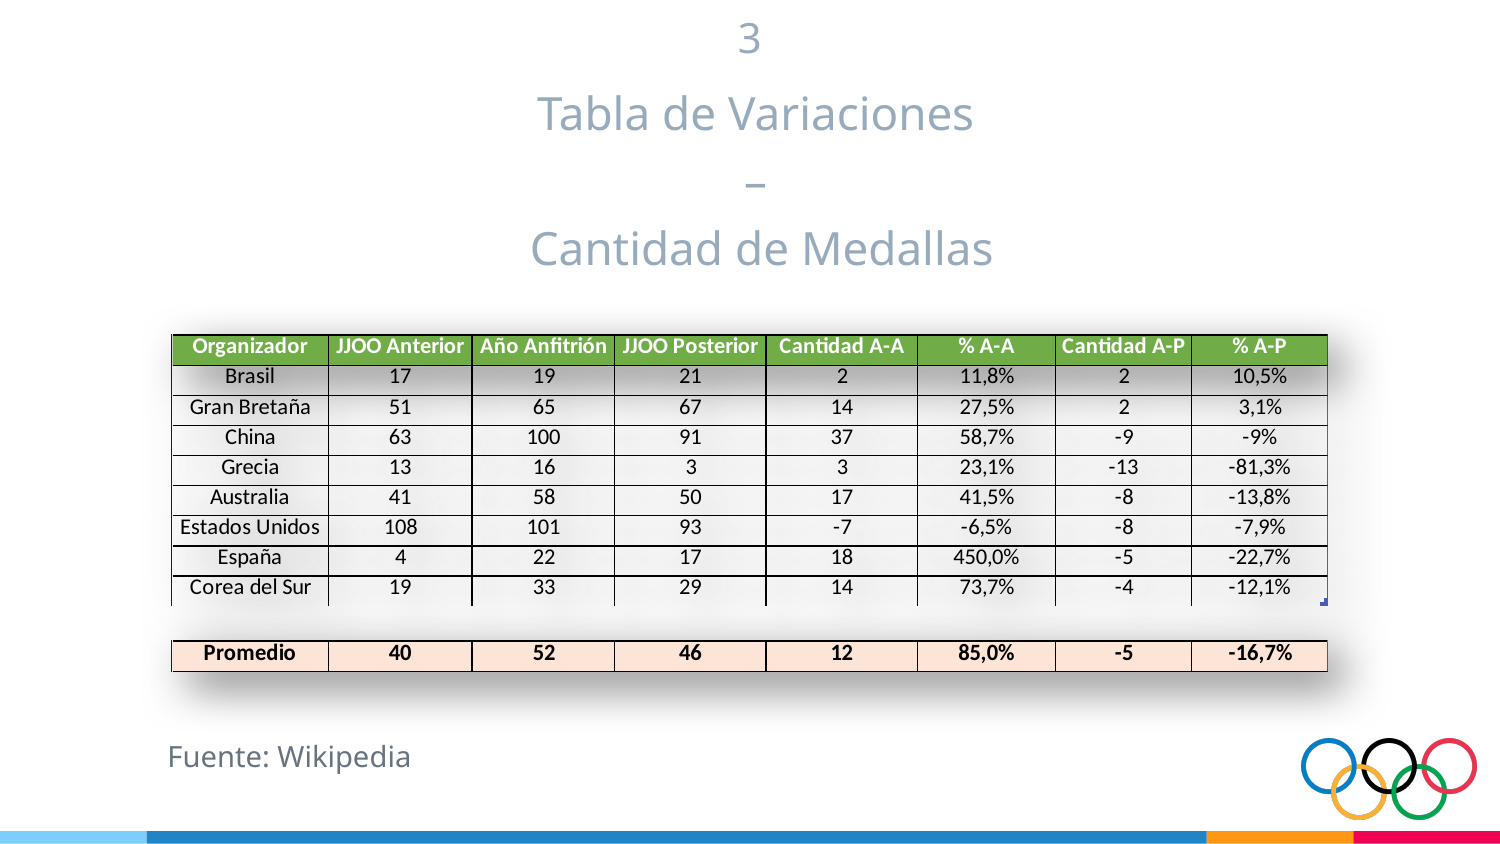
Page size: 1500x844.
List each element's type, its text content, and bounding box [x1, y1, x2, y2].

picture [1301, 738, 1477, 820]
picture [170, 639, 1329, 673]
text_box Fuente: Wikipedia [152, 723, 667, 815]
picture [170, 334, 1329, 608]
text_box Tabla de Variaciones – Cantidad de Medallas [510, 151, 1013, 281]
text_box 3 [0, 0, 1500, 48]
